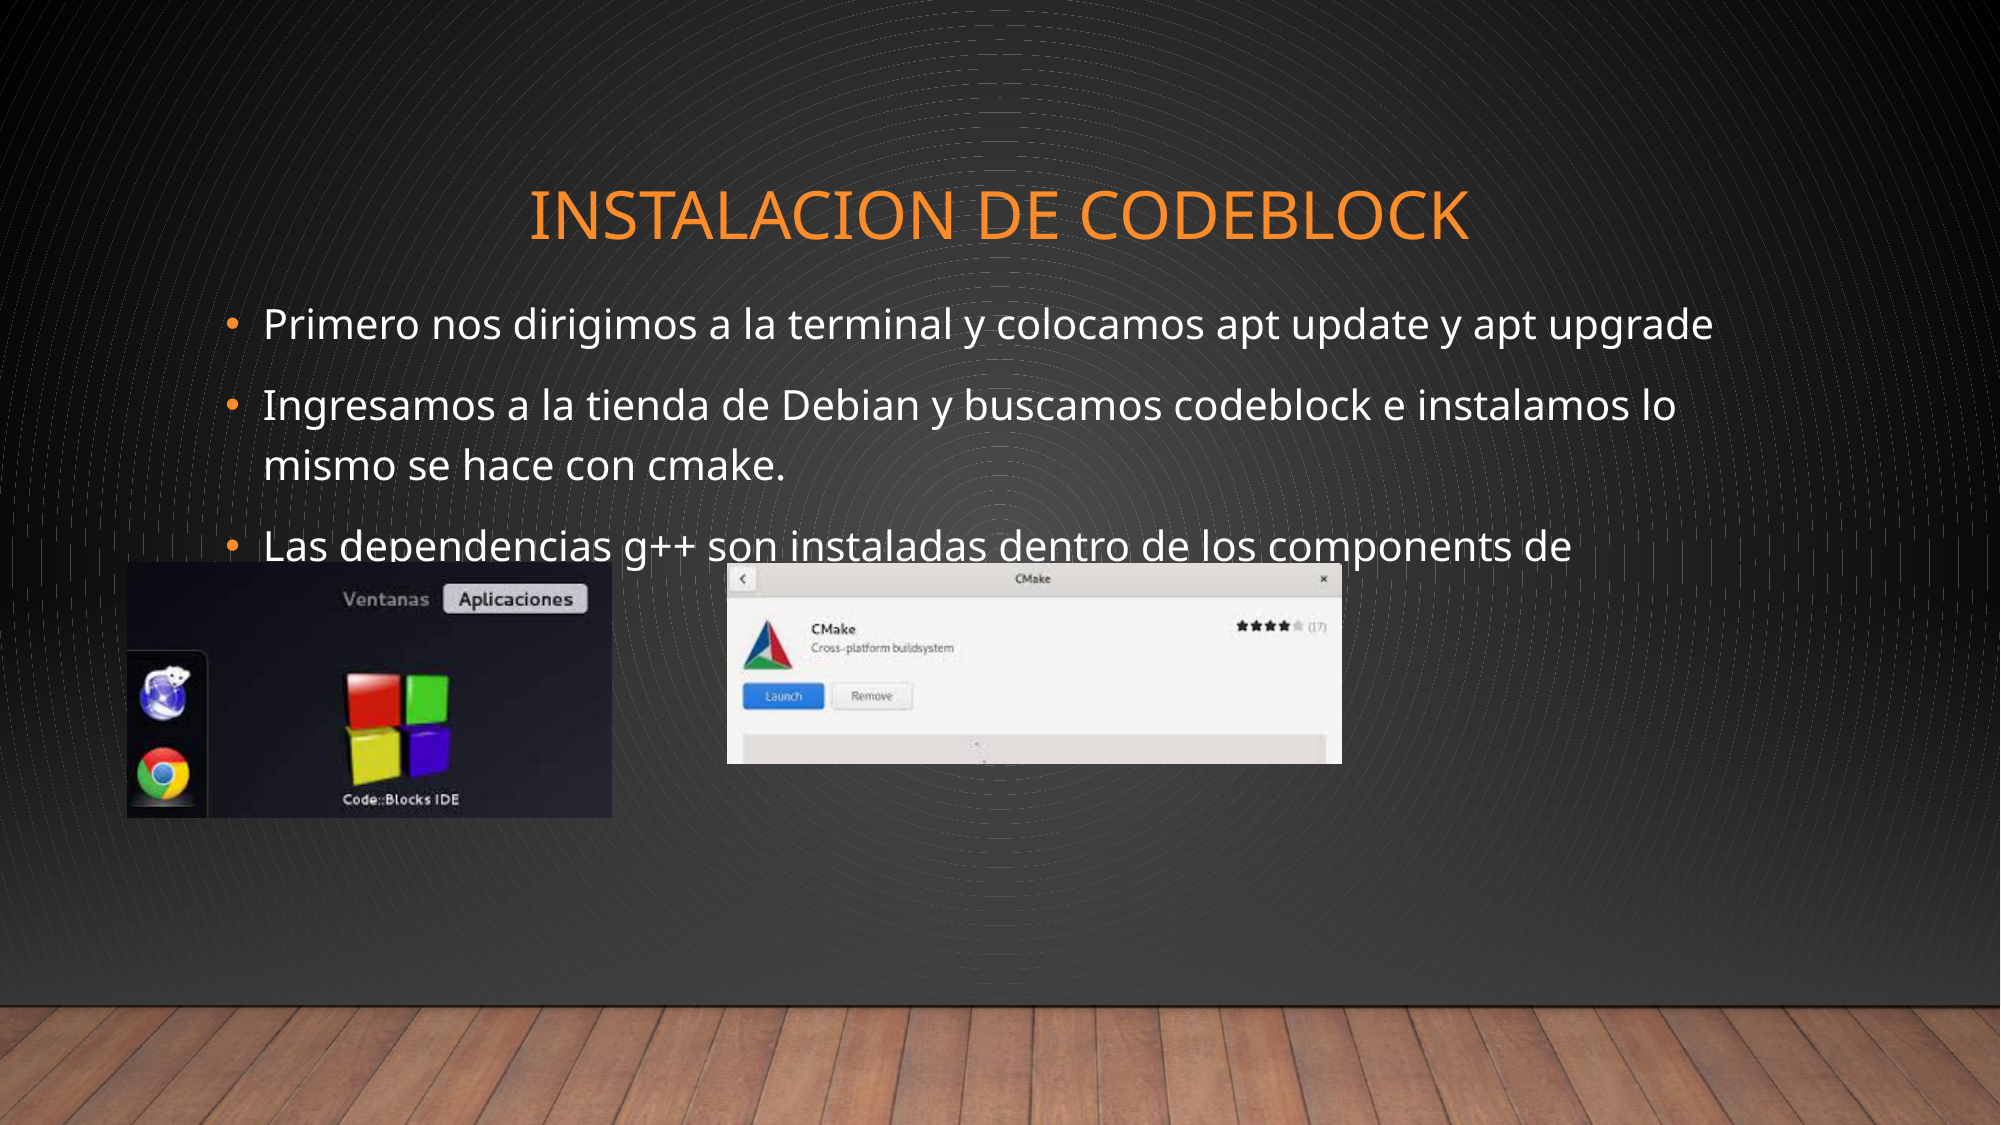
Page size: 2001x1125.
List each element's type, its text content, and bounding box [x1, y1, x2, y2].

picture [727, 563, 1343, 765]
list Primero nos dirigimos a la terminal y colocamos apt update y apt upgrade Ingresamos a la tienda de Debian y buscamos codeblock e instalamos lo mismo se hace con cmake. Las dependencias g++ son instaladas dentro de los components de cmake. [210, 280, 1735, 847]
picture [126, 562, 612, 818]
picture [0, 1005, 2000, 1125]
title Instalacion de codeblock [238, 131, 1763, 305]
